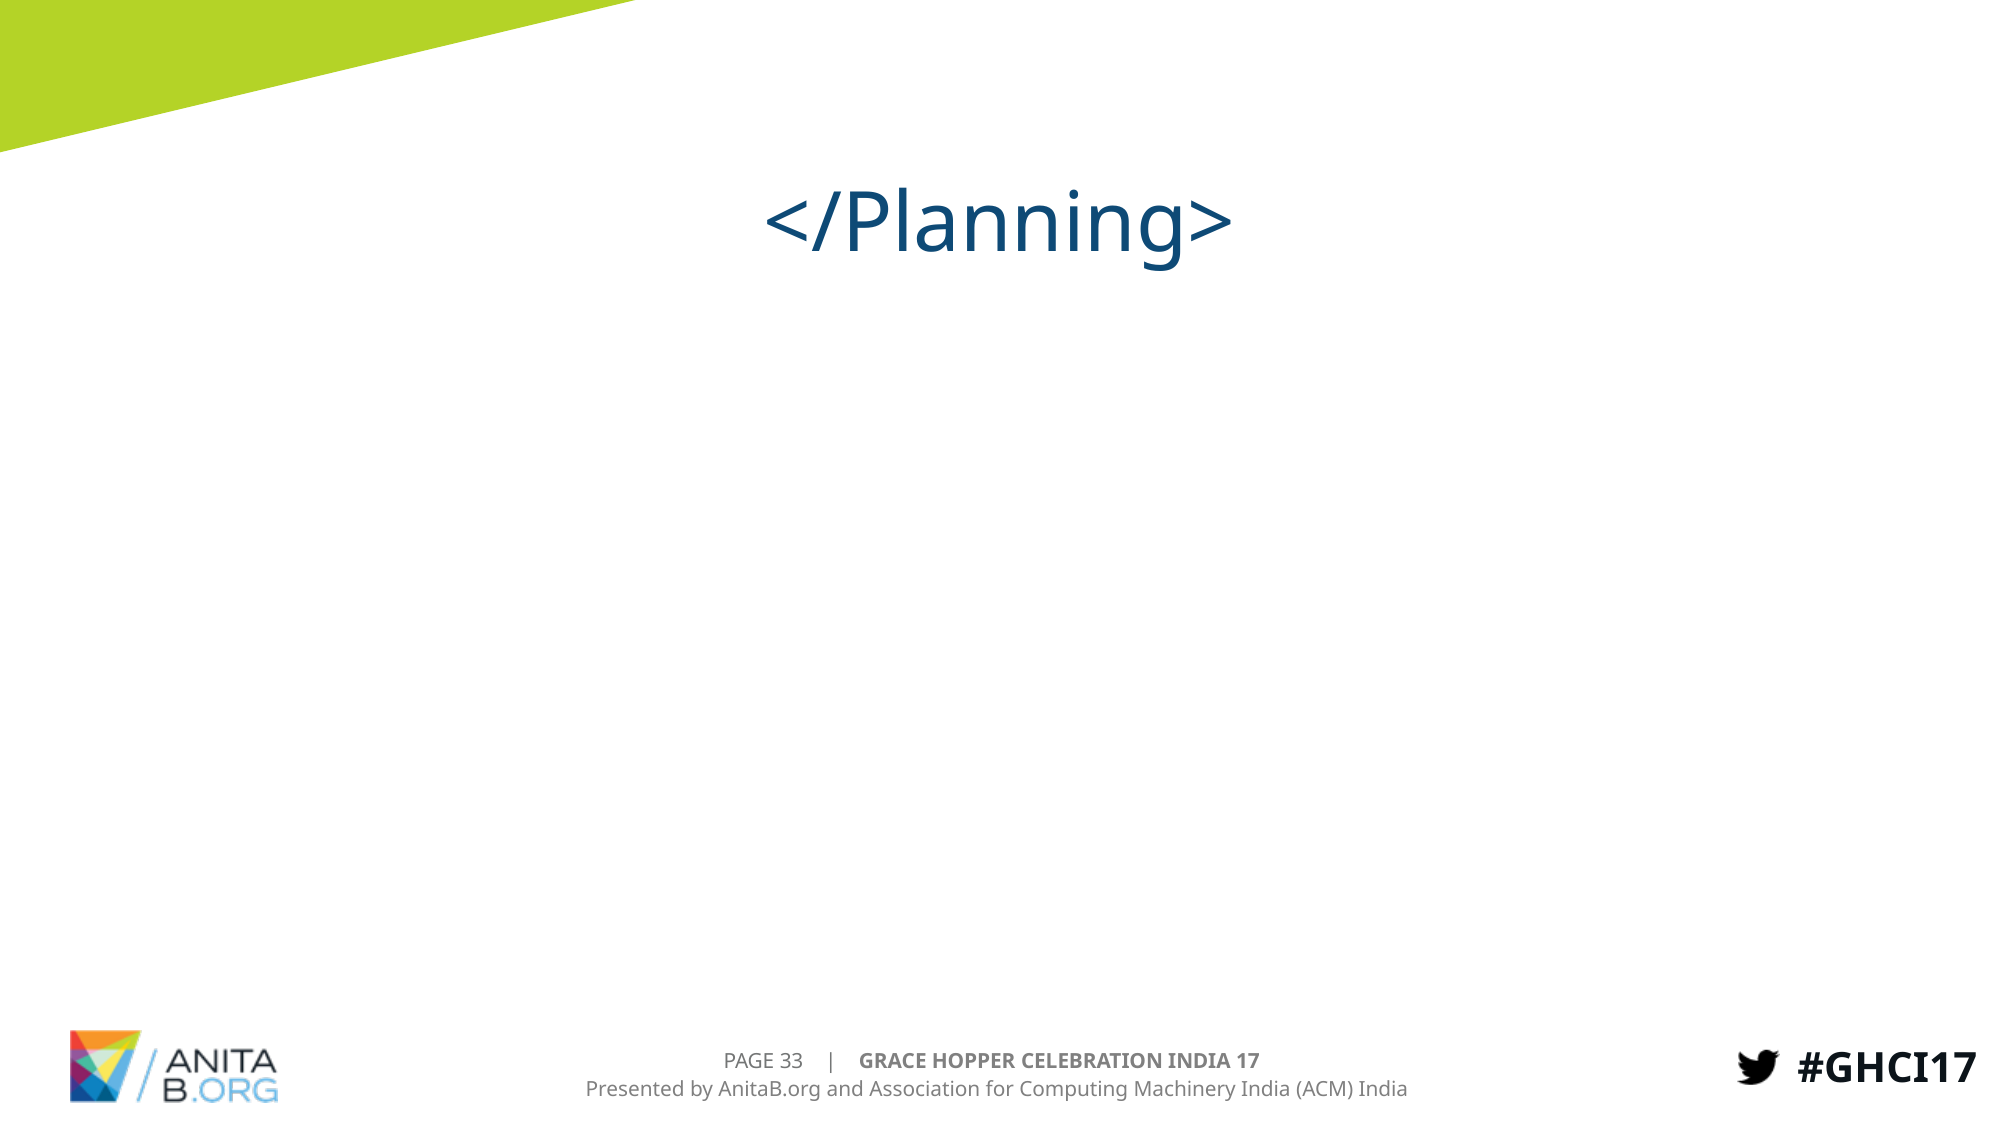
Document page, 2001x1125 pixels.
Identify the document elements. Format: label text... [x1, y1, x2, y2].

picture [1737, 1046, 1780, 1089]
picture [70, 1030, 278, 1103]
title </Planning> [52, 59, 1948, 278]
